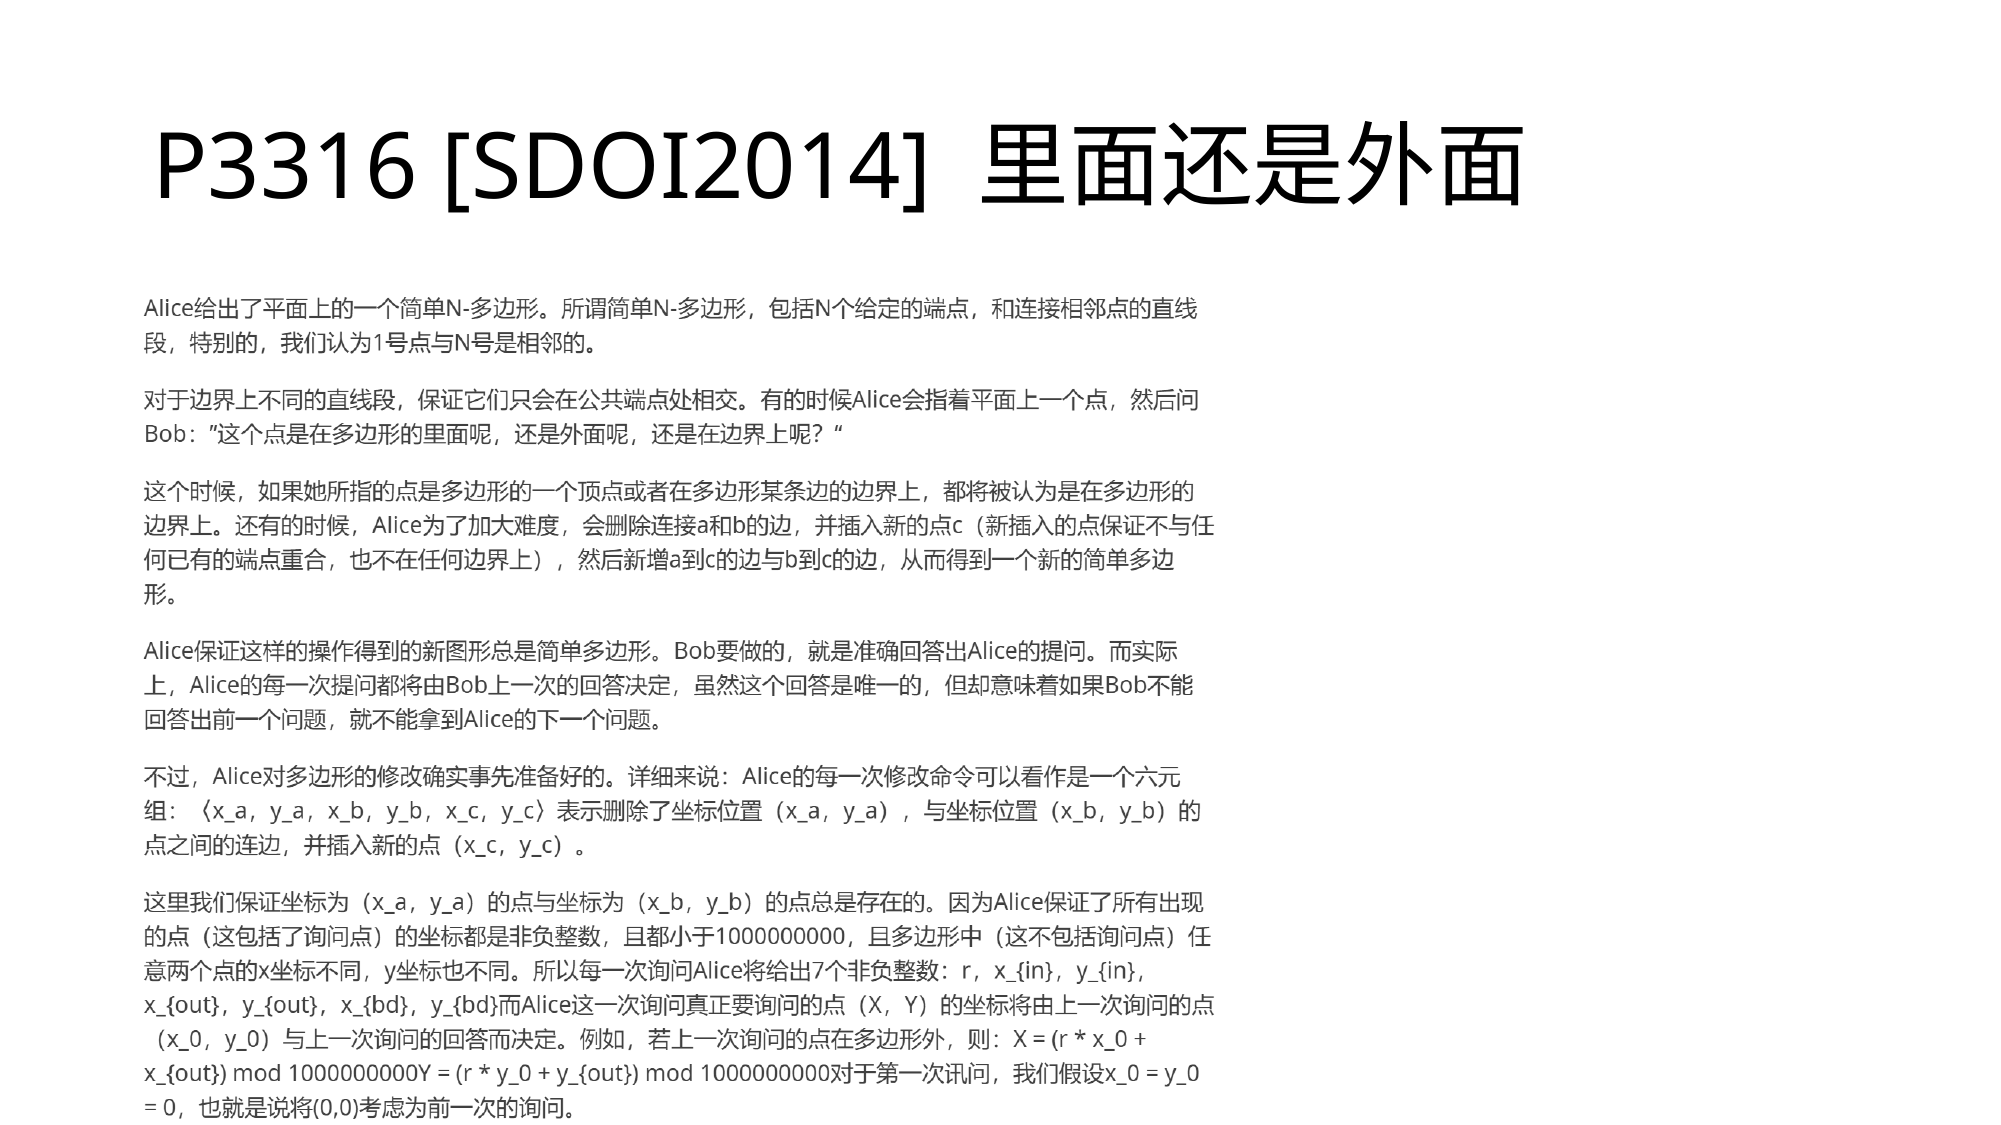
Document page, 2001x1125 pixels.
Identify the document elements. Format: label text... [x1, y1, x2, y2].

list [137, 277, 1224, 1125]
title P3316 [SDOI2014] 里面还是外面 [137, 59, 1863, 278]
